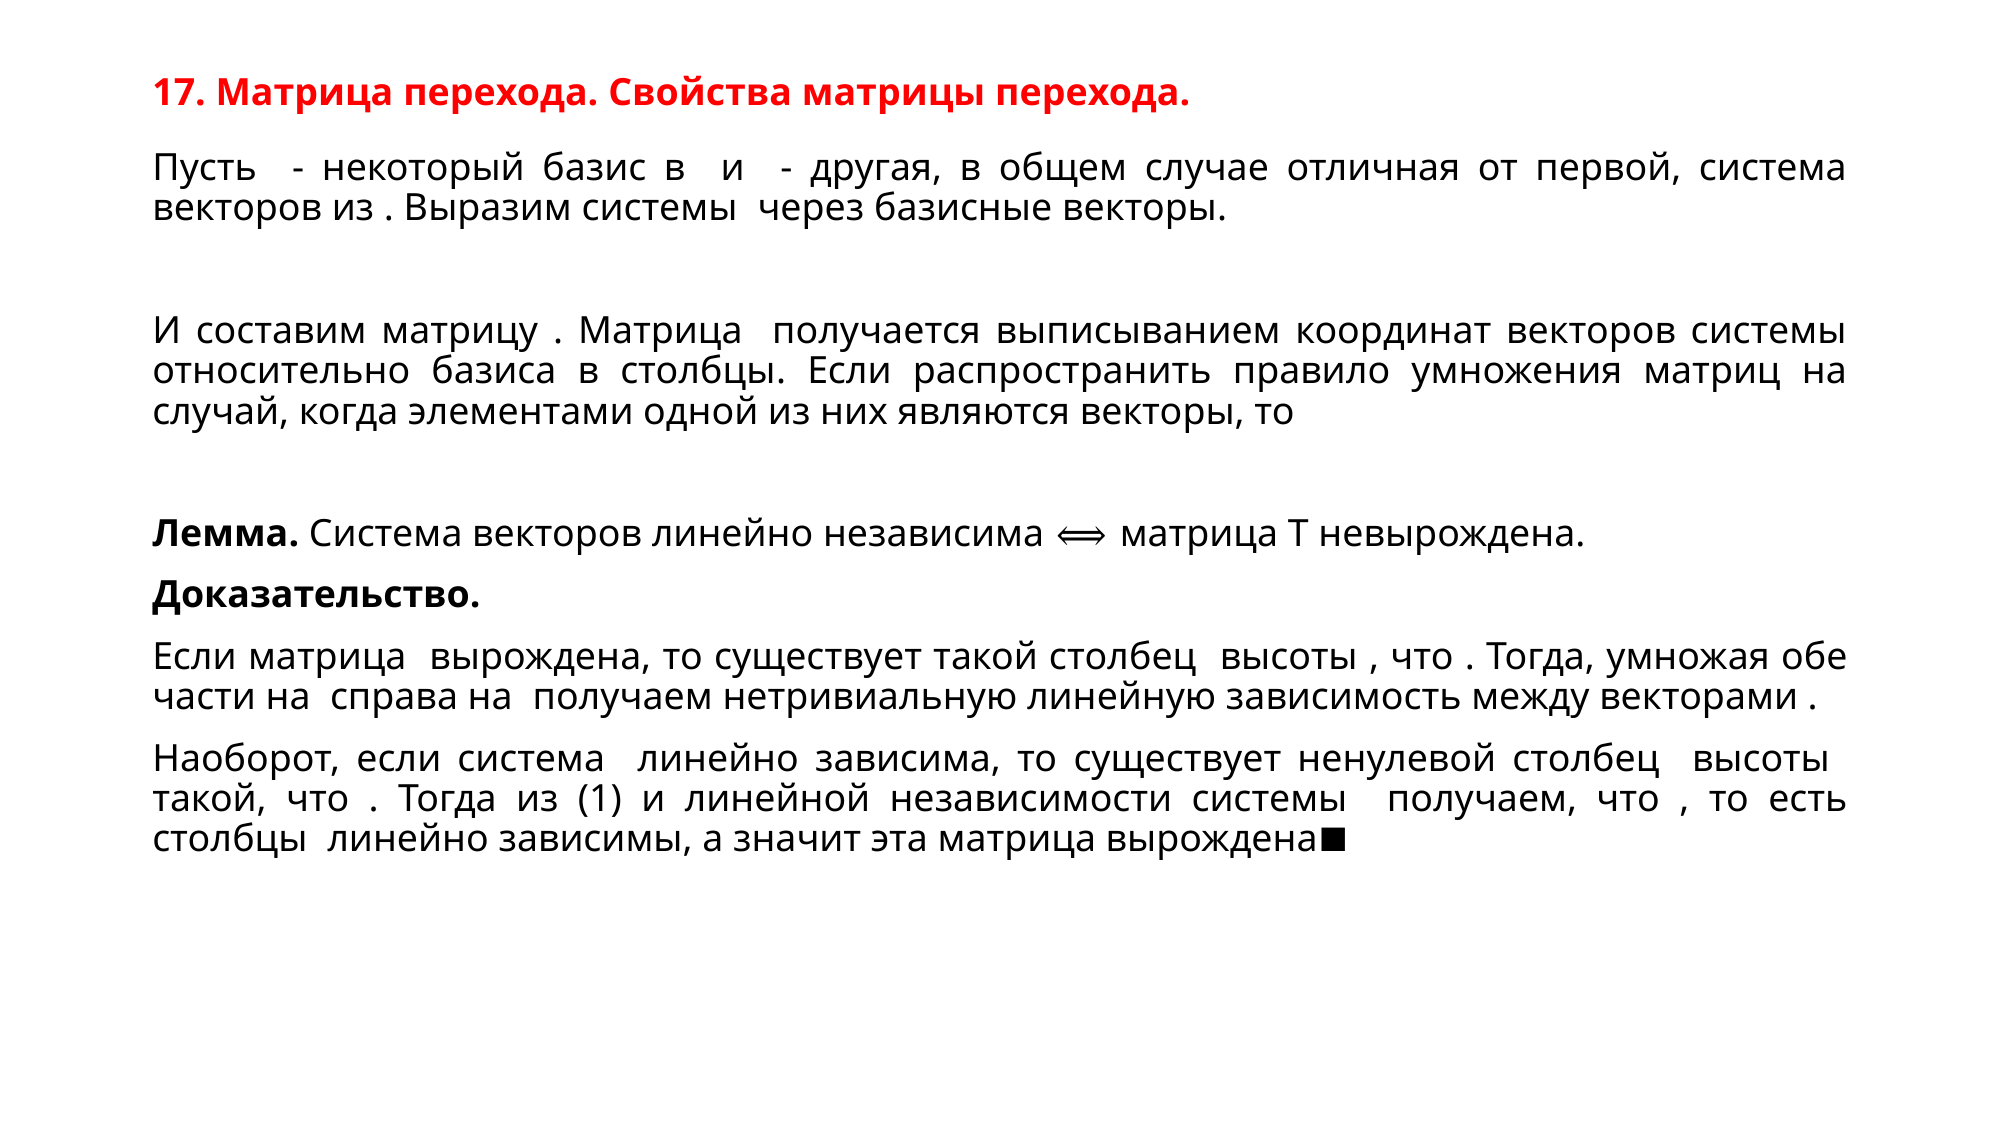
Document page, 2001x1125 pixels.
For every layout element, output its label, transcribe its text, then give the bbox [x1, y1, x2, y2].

title 17. Матрица перехода. Свойства матрицы перехода. [137, 65, 1863, 141]
